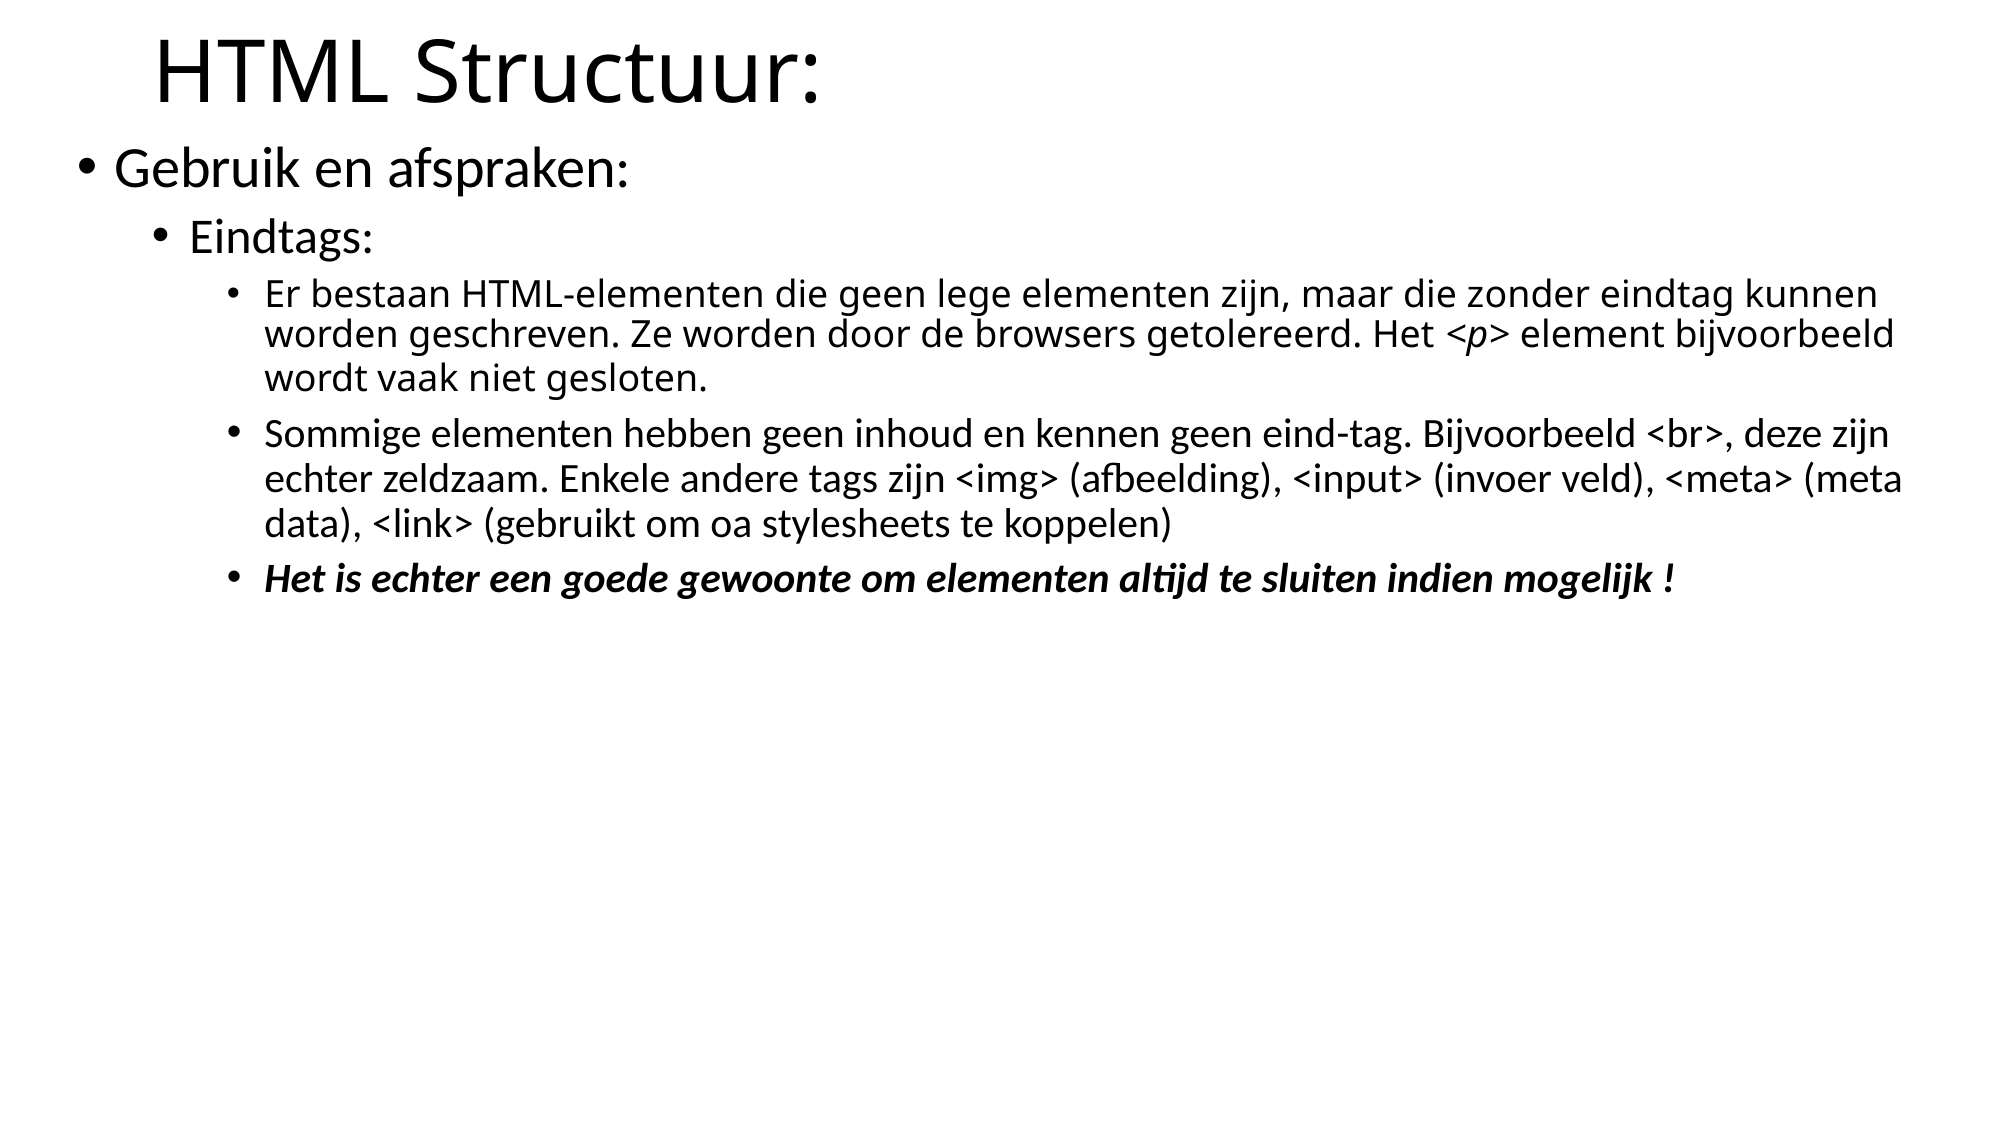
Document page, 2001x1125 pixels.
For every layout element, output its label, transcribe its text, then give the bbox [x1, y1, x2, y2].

list Gebruik en afspraken: Eindtags: Er bestaan HTML-elementen die geen lege elementen zijn, maar die zonder eindtag kunnen worden geschreven. Ze worden door de browsers getolereerd. Het <p> element bijvoorbeeld wordt vaak niet gesloten. Sommige elementen hebben geen inhoud en kennen geen eind-tag. Bijvoorbeeld <br>, deze zijn echter zeldzaam. Enkele andere tags zijn <img> (afbeelding), <input> (invoer veld), <meta> (meta data), <link> (gebruikt om oa stylesheets te koppelen) Het is echter een goede gewoonte om elementen altijd te sluiten indien mogelijk ! [61, 129, 1940, 1072]
title HTML Structuur: [137, 19, 1863, 129]
